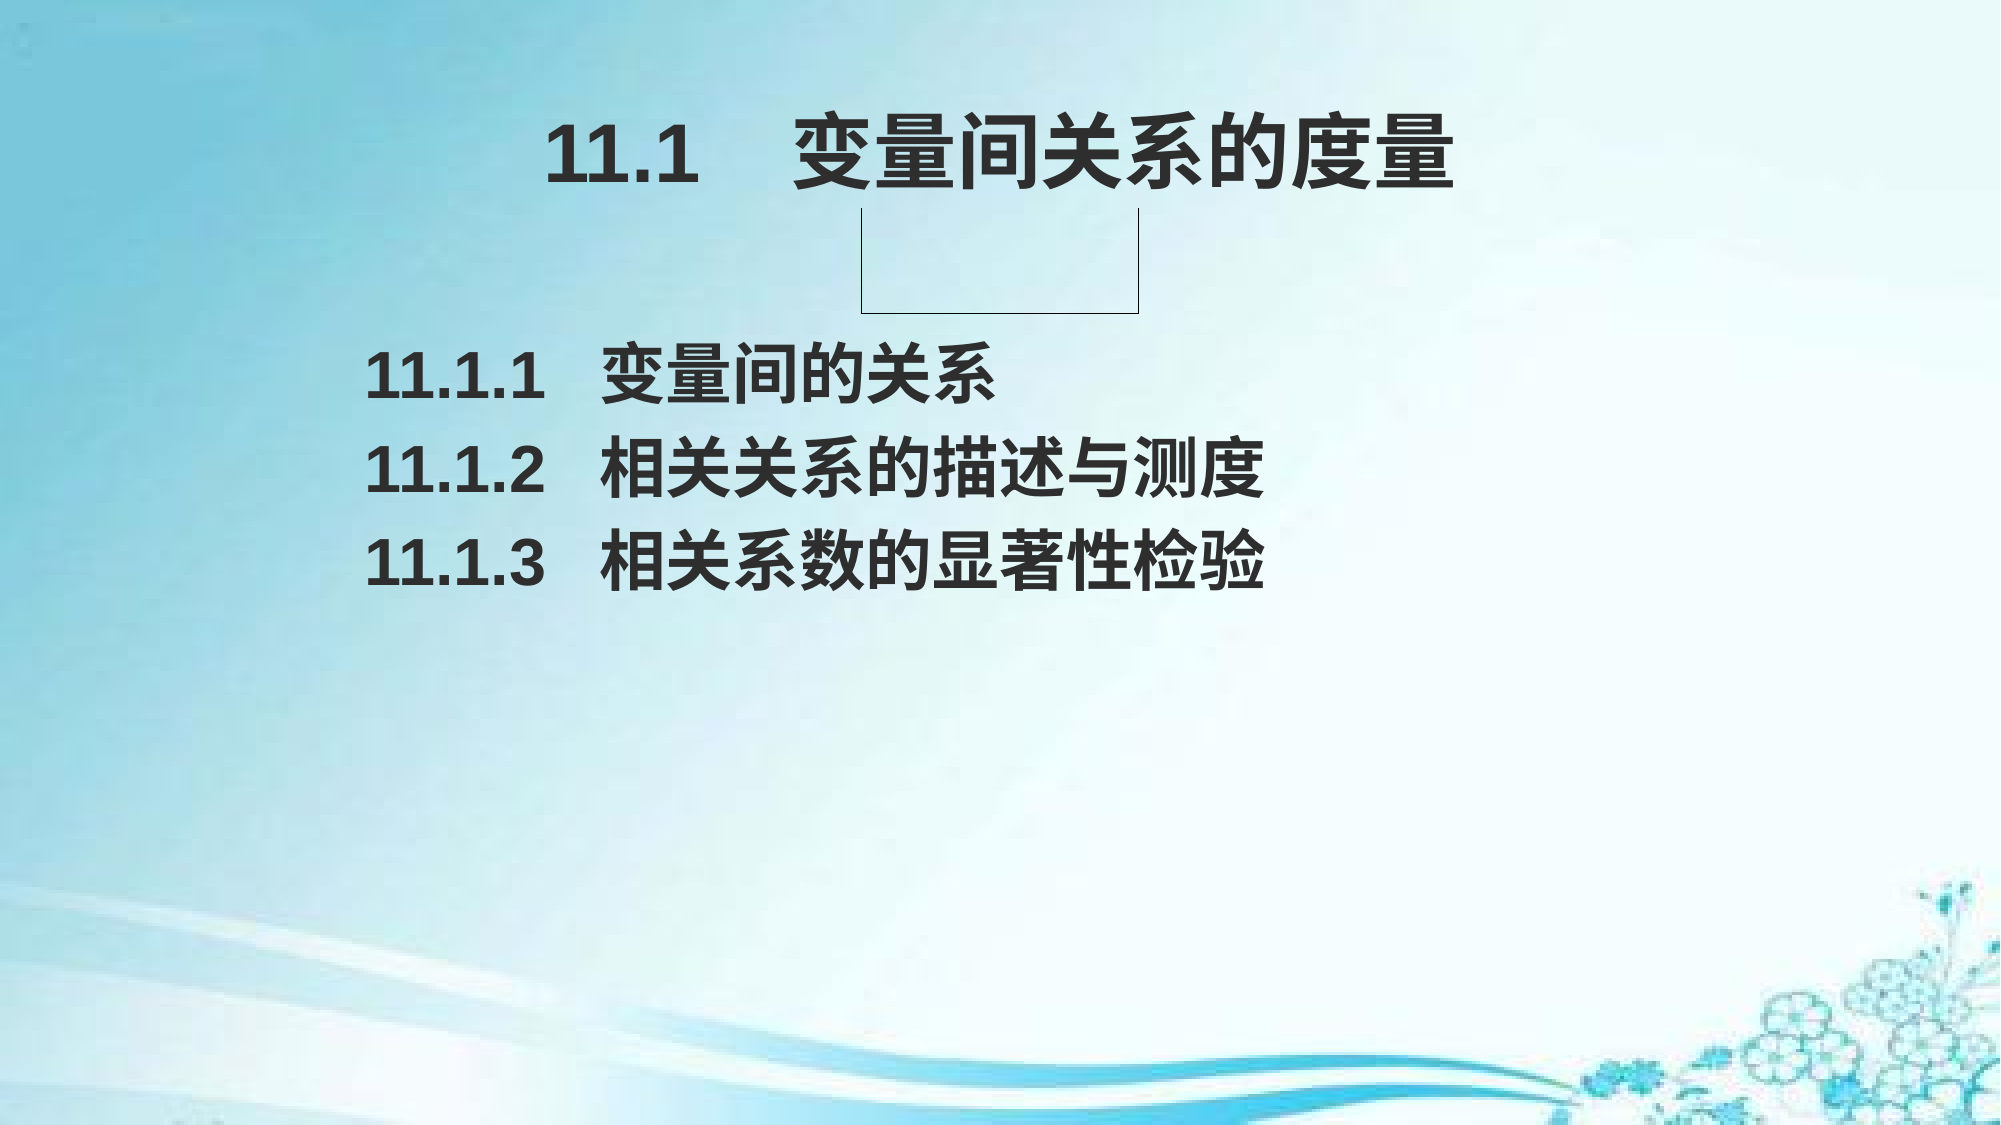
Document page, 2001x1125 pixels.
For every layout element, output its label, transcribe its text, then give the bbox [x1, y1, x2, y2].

text_box 11.1 变量间关系的度量 [450, 66, 1550, 242]
text_box 11.1.1 变量间的关系 11.1.2 相关关系的描述与测度 11.1.3 相关系数的显著性检验 [349, 324, 1688, 1000]
picture [0, 0, 2001, 1125]
